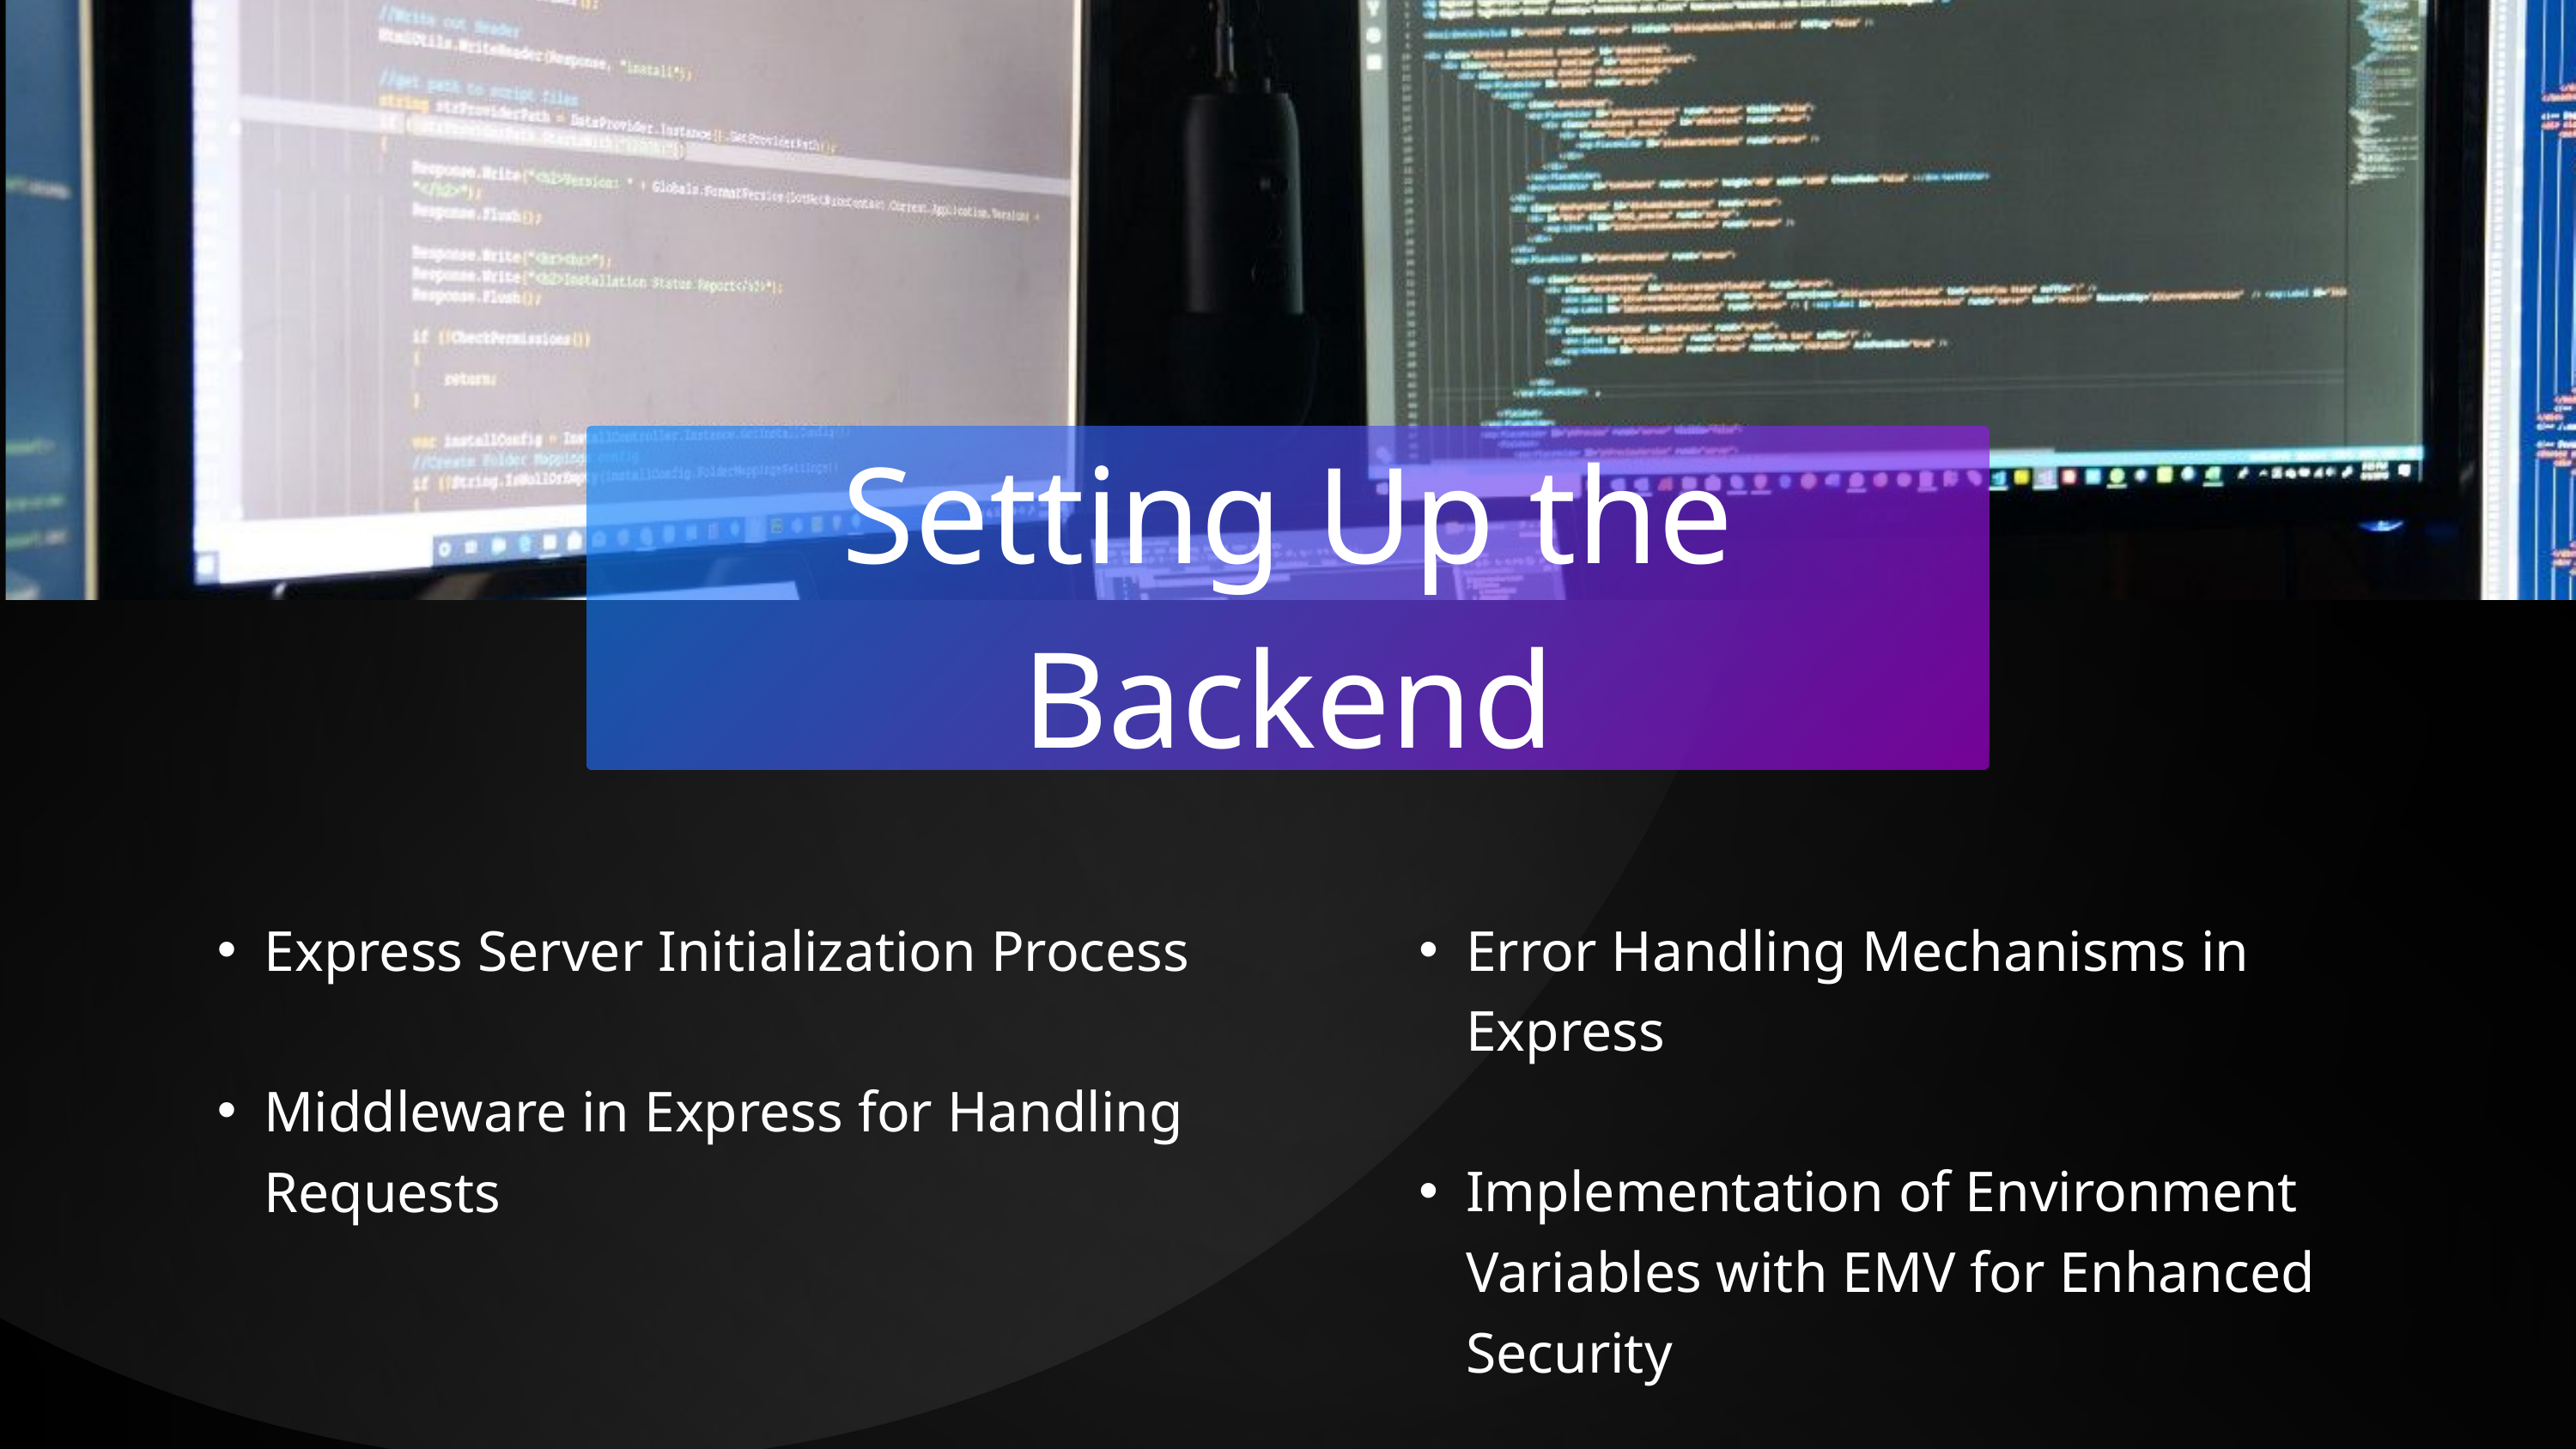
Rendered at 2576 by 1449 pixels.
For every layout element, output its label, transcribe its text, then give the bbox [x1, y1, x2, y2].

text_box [586, 426, 1990, 771]
text_box [0, 0, 2576, 1449]
text_box Error Handling Mechanisms in Express Implementation of Environment Variables with EMV for Enhanced Security [1372, 901, 2432, 1384]
text_box [5, 0, 2576, 600]
text_box Express Server Initialization Process Middleware in Express for Handling Requests [170, 901, 1230, 1223]
text_box Setting Up the Backend [586, 405, 1990, 426]
